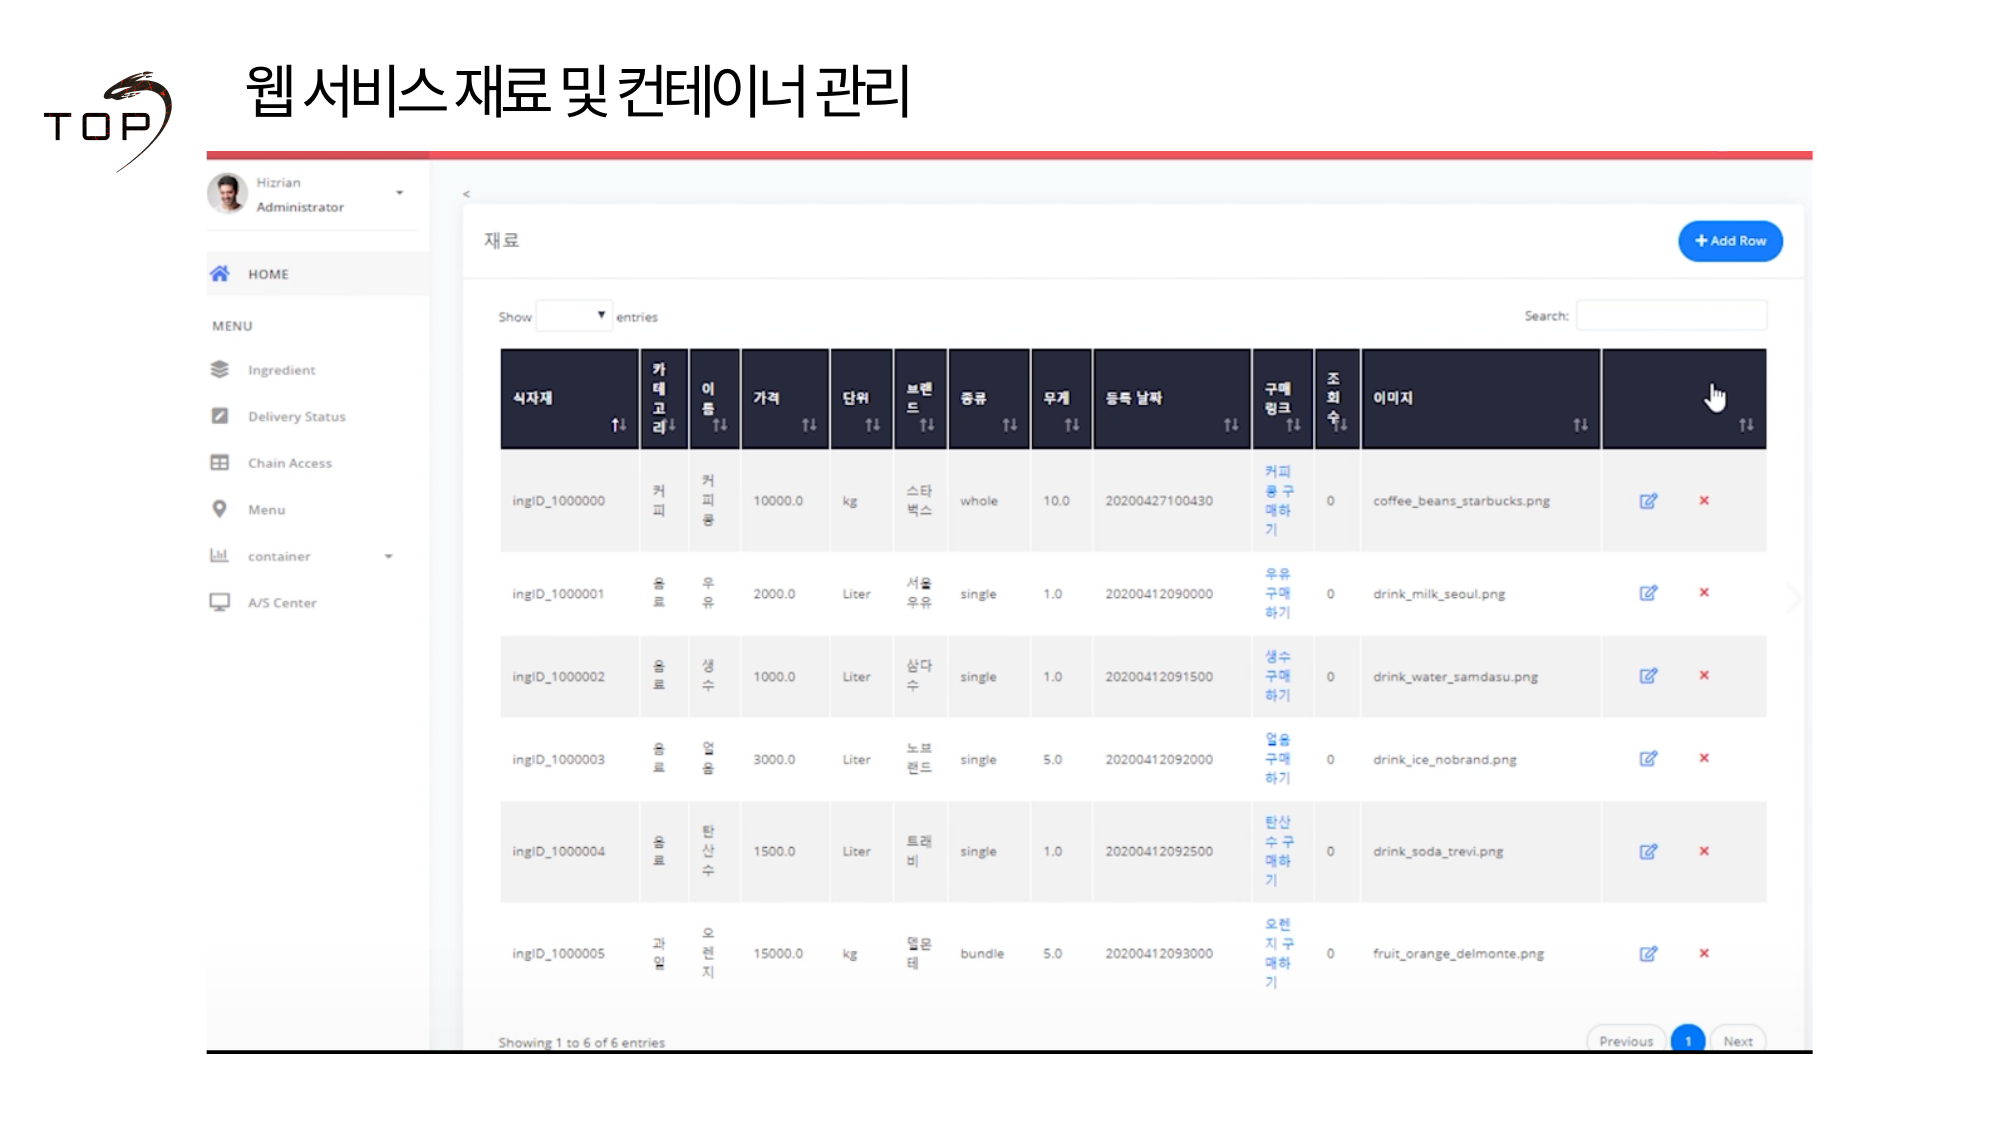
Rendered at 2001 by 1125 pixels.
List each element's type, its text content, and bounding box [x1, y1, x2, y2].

picture [0, 0, 1813, 1054]
text_box 웹 서비스 재료 및 컨테이너 관리 [229, 37, 930, 133]
